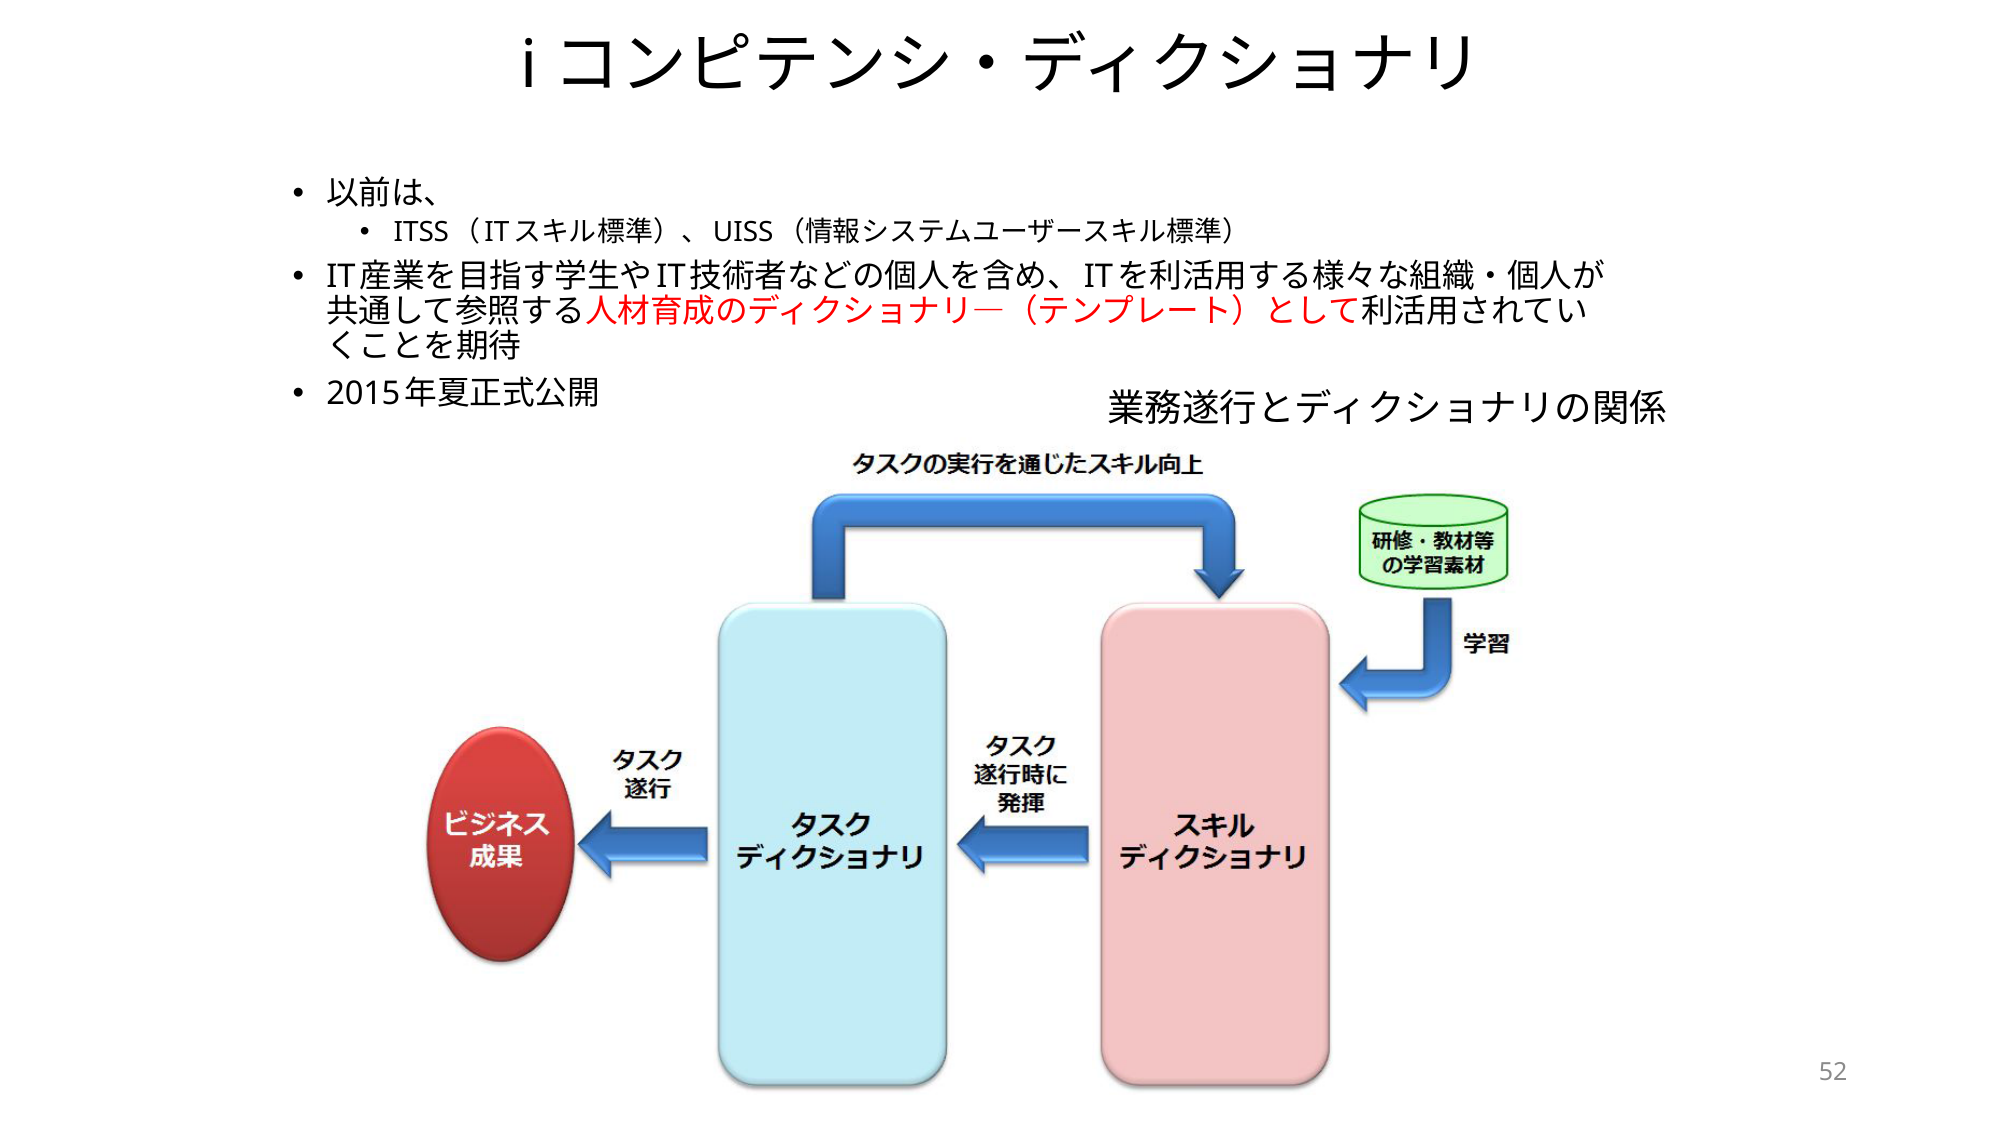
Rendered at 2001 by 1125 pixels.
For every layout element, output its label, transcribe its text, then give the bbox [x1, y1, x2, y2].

picture [421, 420, 1531, 1123]
slide_number 52 [1531, 1042, 1863, 1103]
list 以前は、 ITSS（ITスキル標準）、UISS（情報システムユーザースキル標準） IT産業を目指す学生やIT技術者などの個人を含め、ITを利活用する様々な組織・個人が共通して参照する人材育成のディクショナリ―（テンプレート）として利活用されていくことを期待 2015年夏正式公開 [277, 169, 1628, 421]
text_box 業務遂行とディクショナリの関係 [1092, 376, 1691, 437]
title iコンピテンシ・ディクショナリ [20, 4, 1984, 127]
